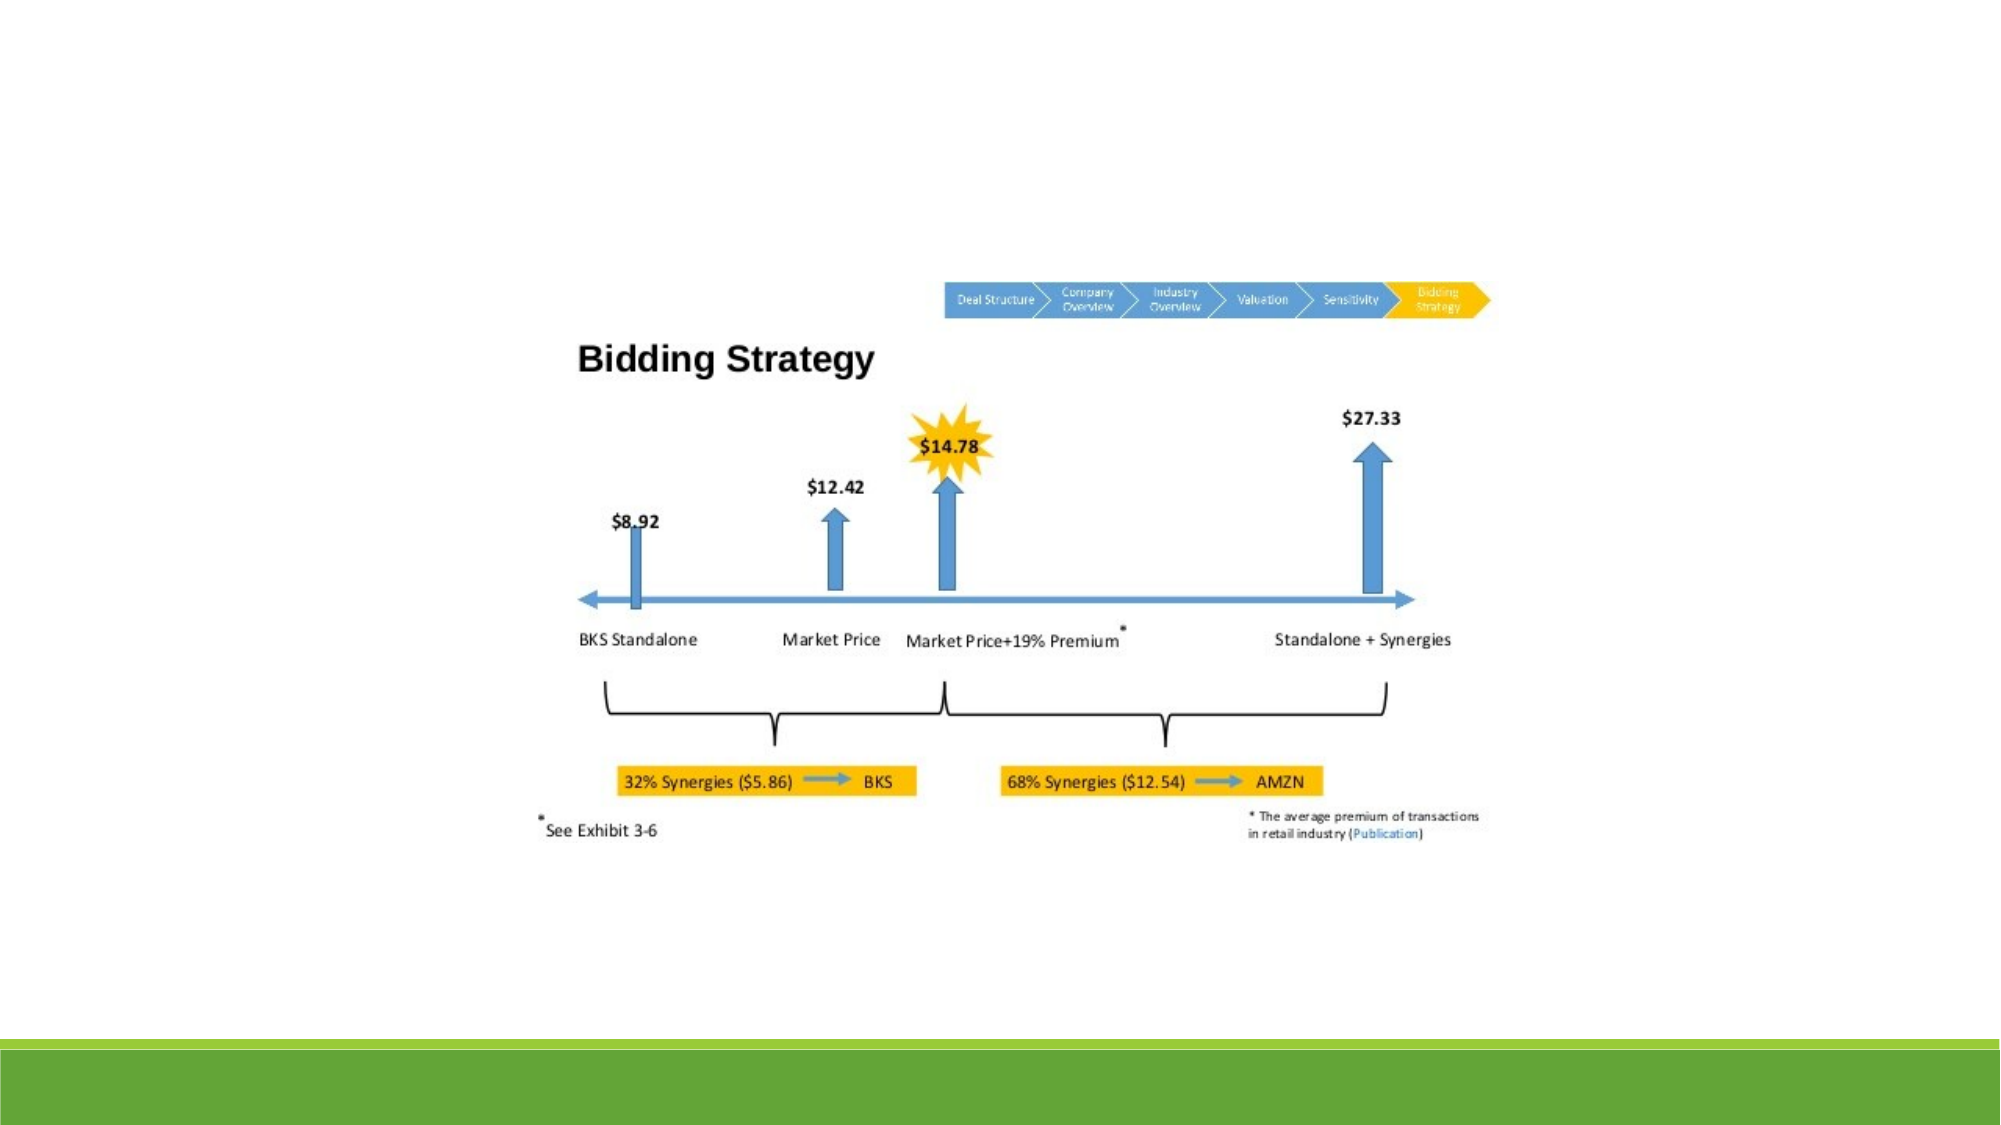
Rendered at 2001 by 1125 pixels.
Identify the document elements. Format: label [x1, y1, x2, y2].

picture [500, 281, 1499, 844]
